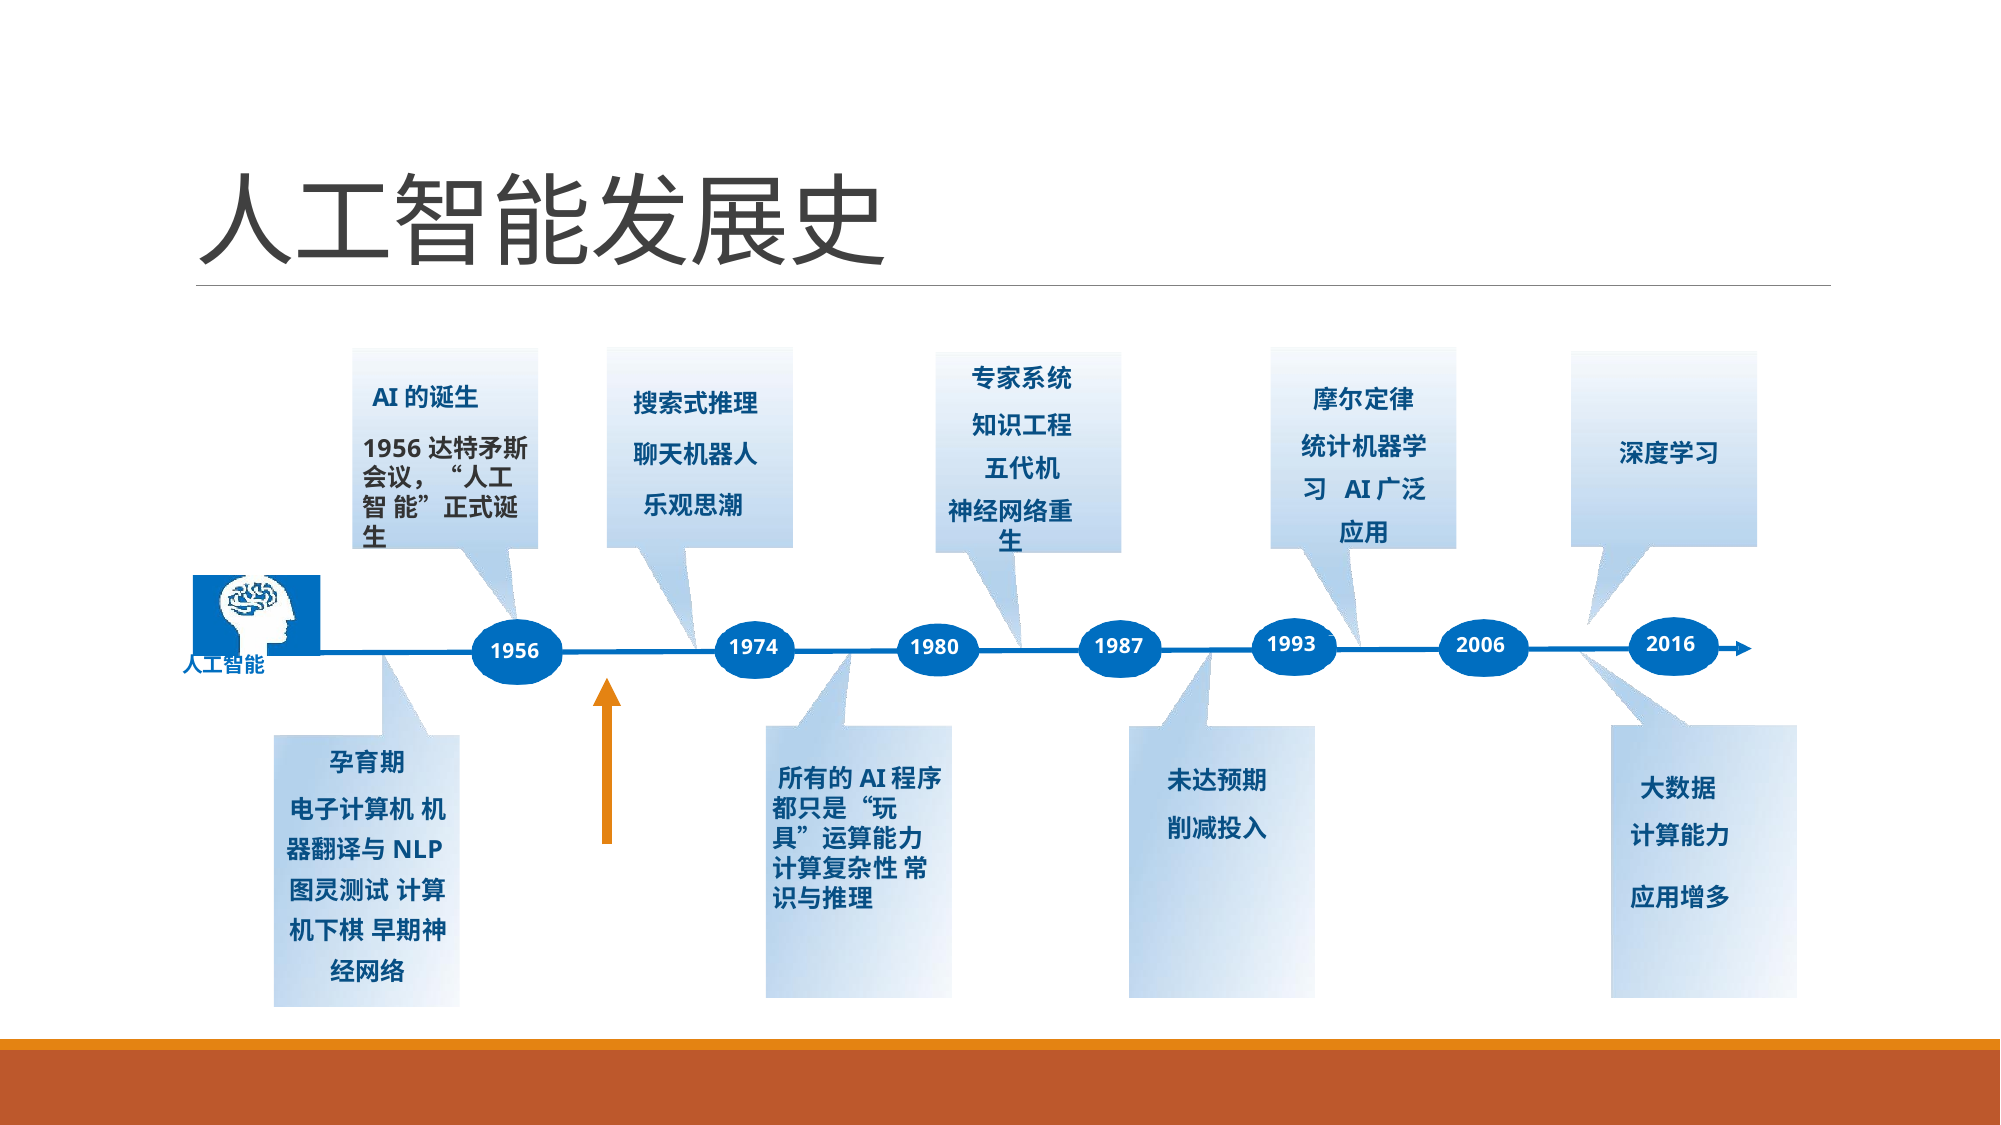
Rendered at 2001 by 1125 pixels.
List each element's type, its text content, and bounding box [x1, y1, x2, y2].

title 人工智能发展史 [180, 47, 1830, 285]
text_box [179, 346, 1798, 1008]
